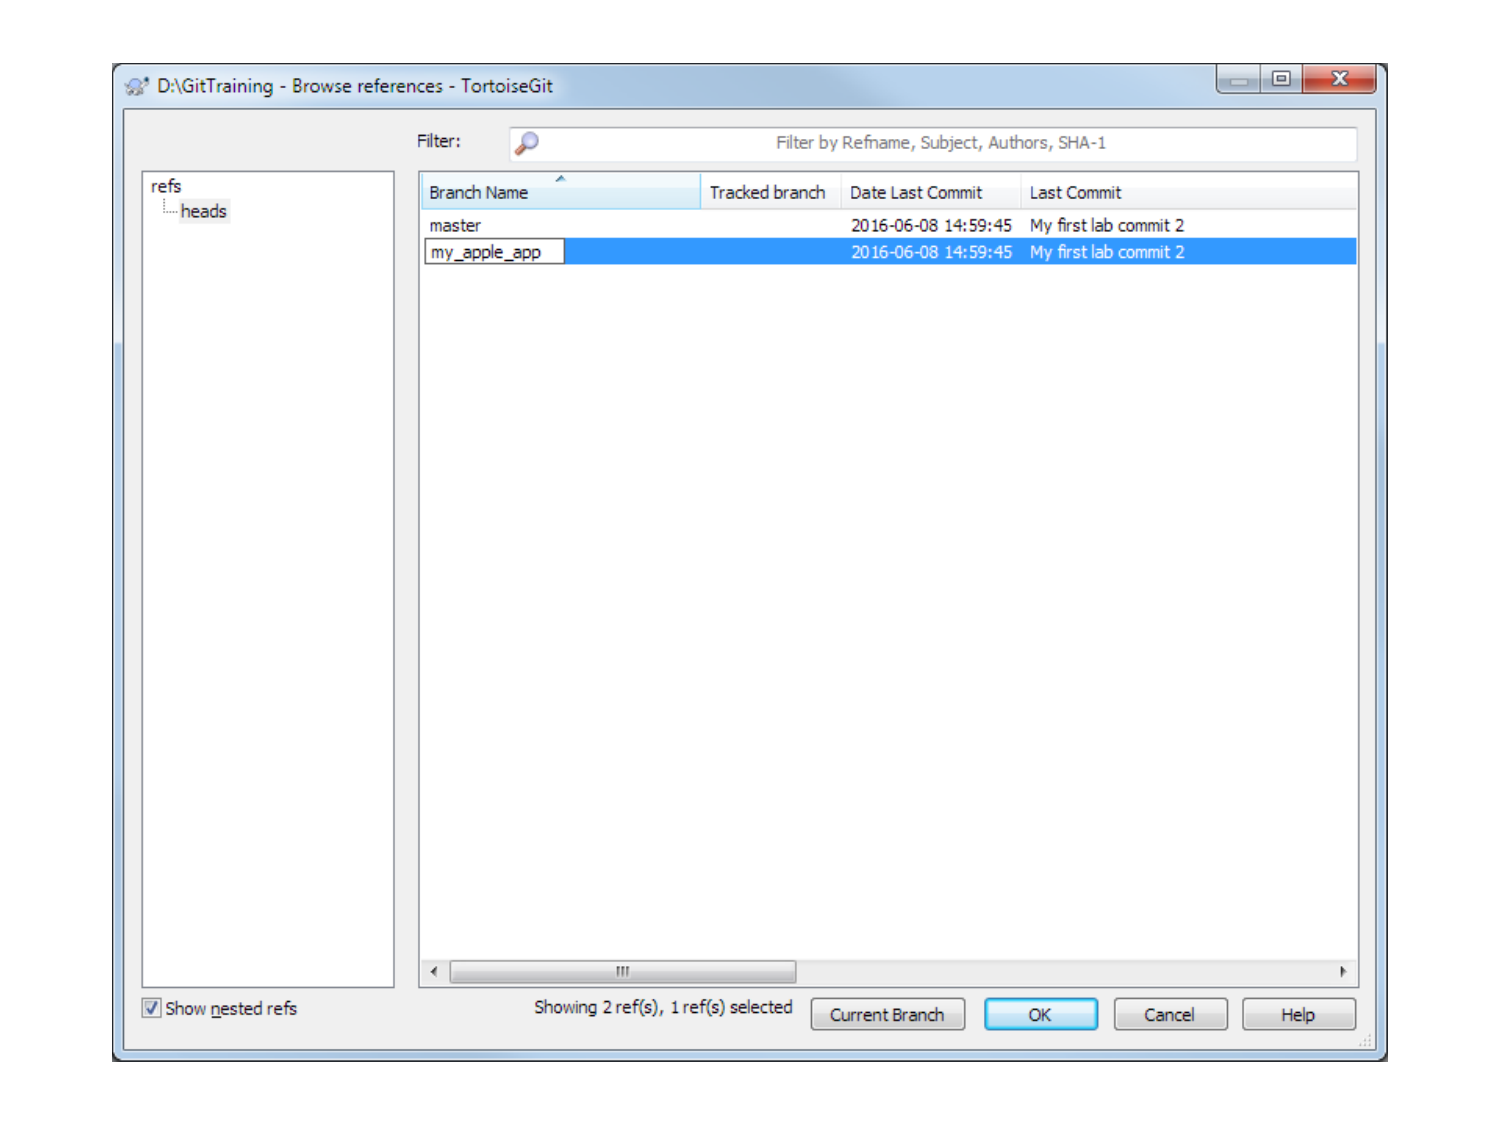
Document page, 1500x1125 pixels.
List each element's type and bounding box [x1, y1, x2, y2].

picture [112, 63, 1388, 1062]
